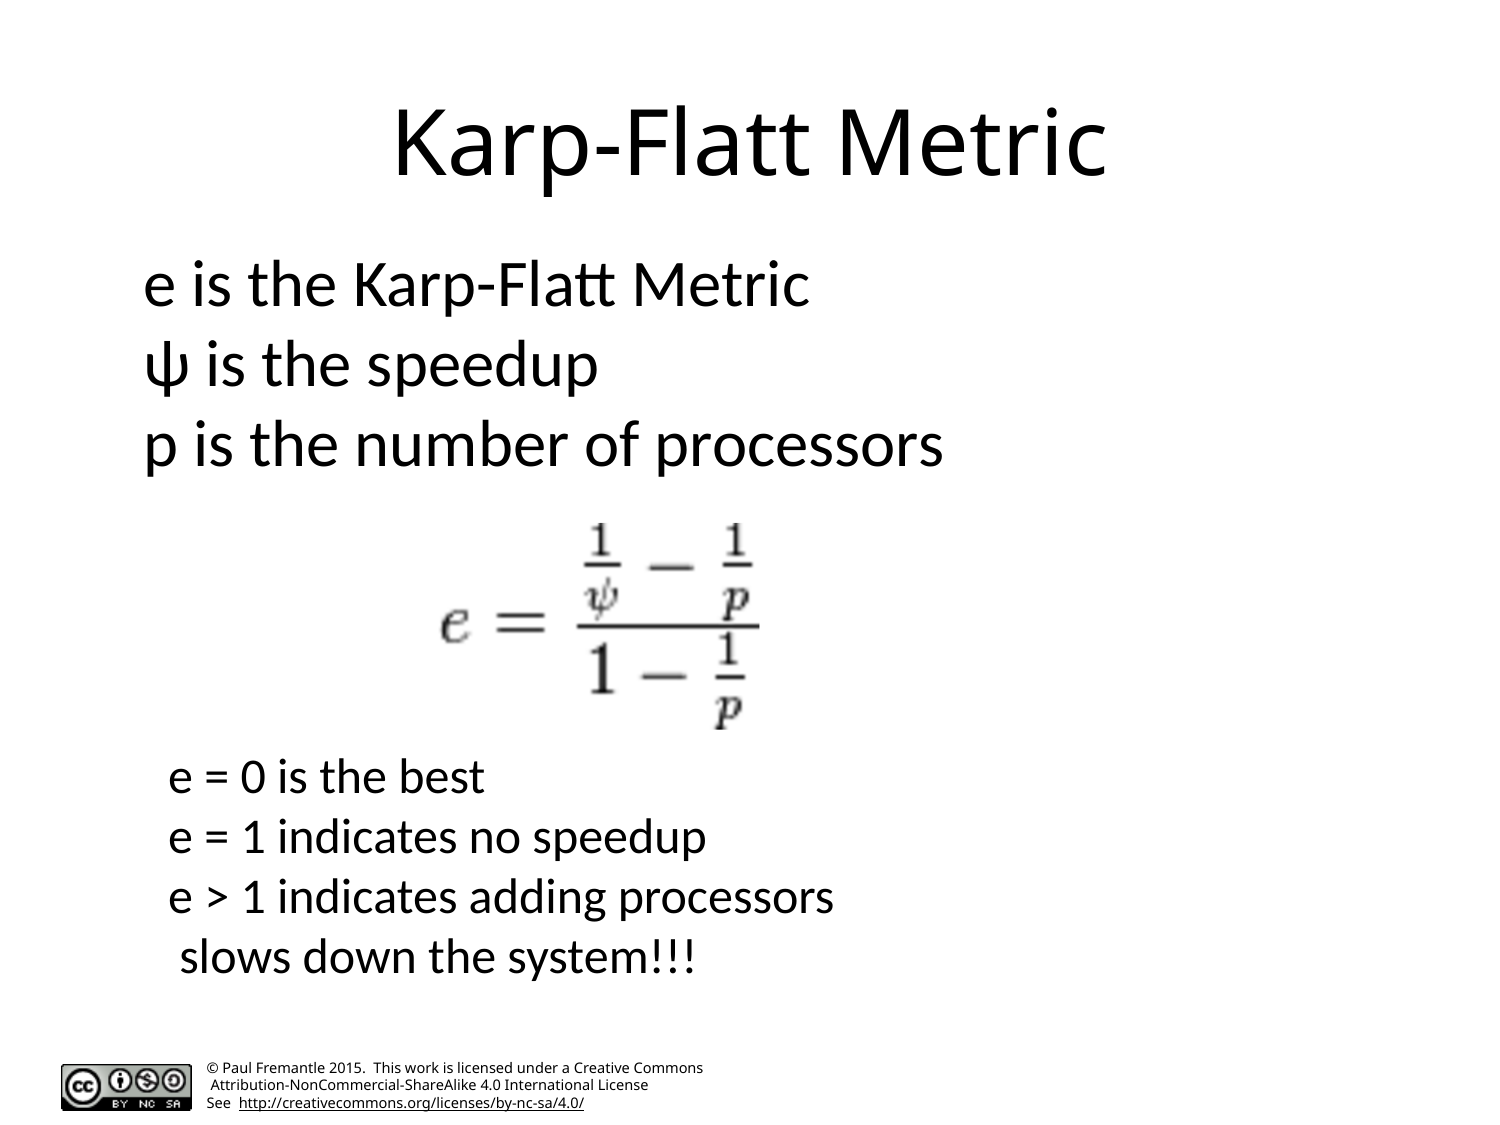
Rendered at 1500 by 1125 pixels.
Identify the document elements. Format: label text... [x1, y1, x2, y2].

picture [375, 499, 873, 761]
text_box e is the Karp-Flatt Metric ψ is the speedup p is the number of processors [128, 232, 971, 490]
text_box e = 0 is the best e = 1 indicates no speedup e > 1 indicates adding processors slows down the system!!! [153, 736, 860, 994]
picture [61, 1064, 192, 1111]
title Karp-Flatt Metric [75, 45, 1425, 233]
